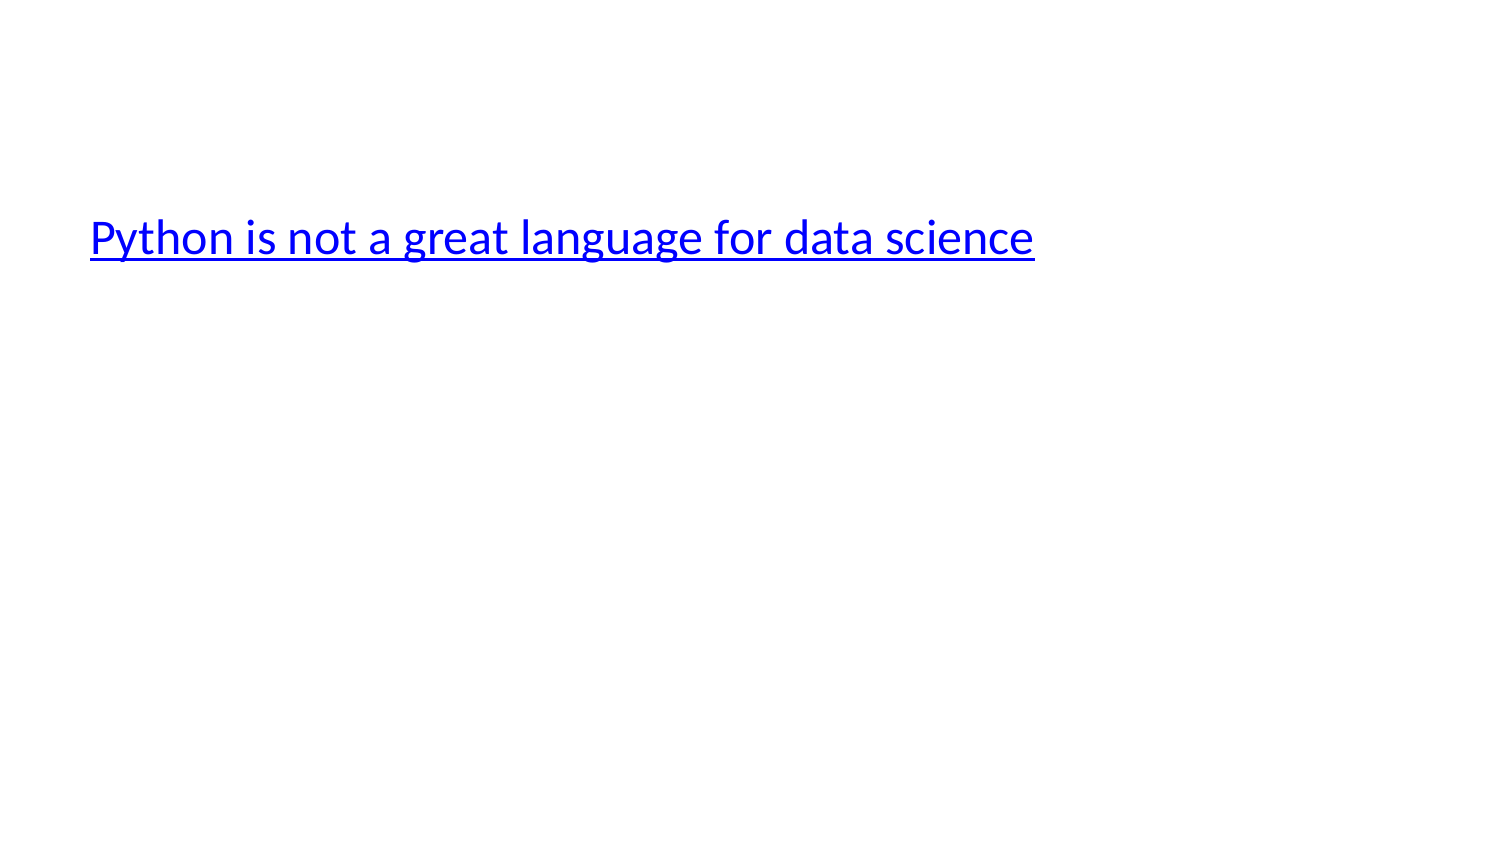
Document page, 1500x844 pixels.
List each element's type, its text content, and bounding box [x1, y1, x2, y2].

list Python is not a great language for data science [75, 196, 1425, 754]
